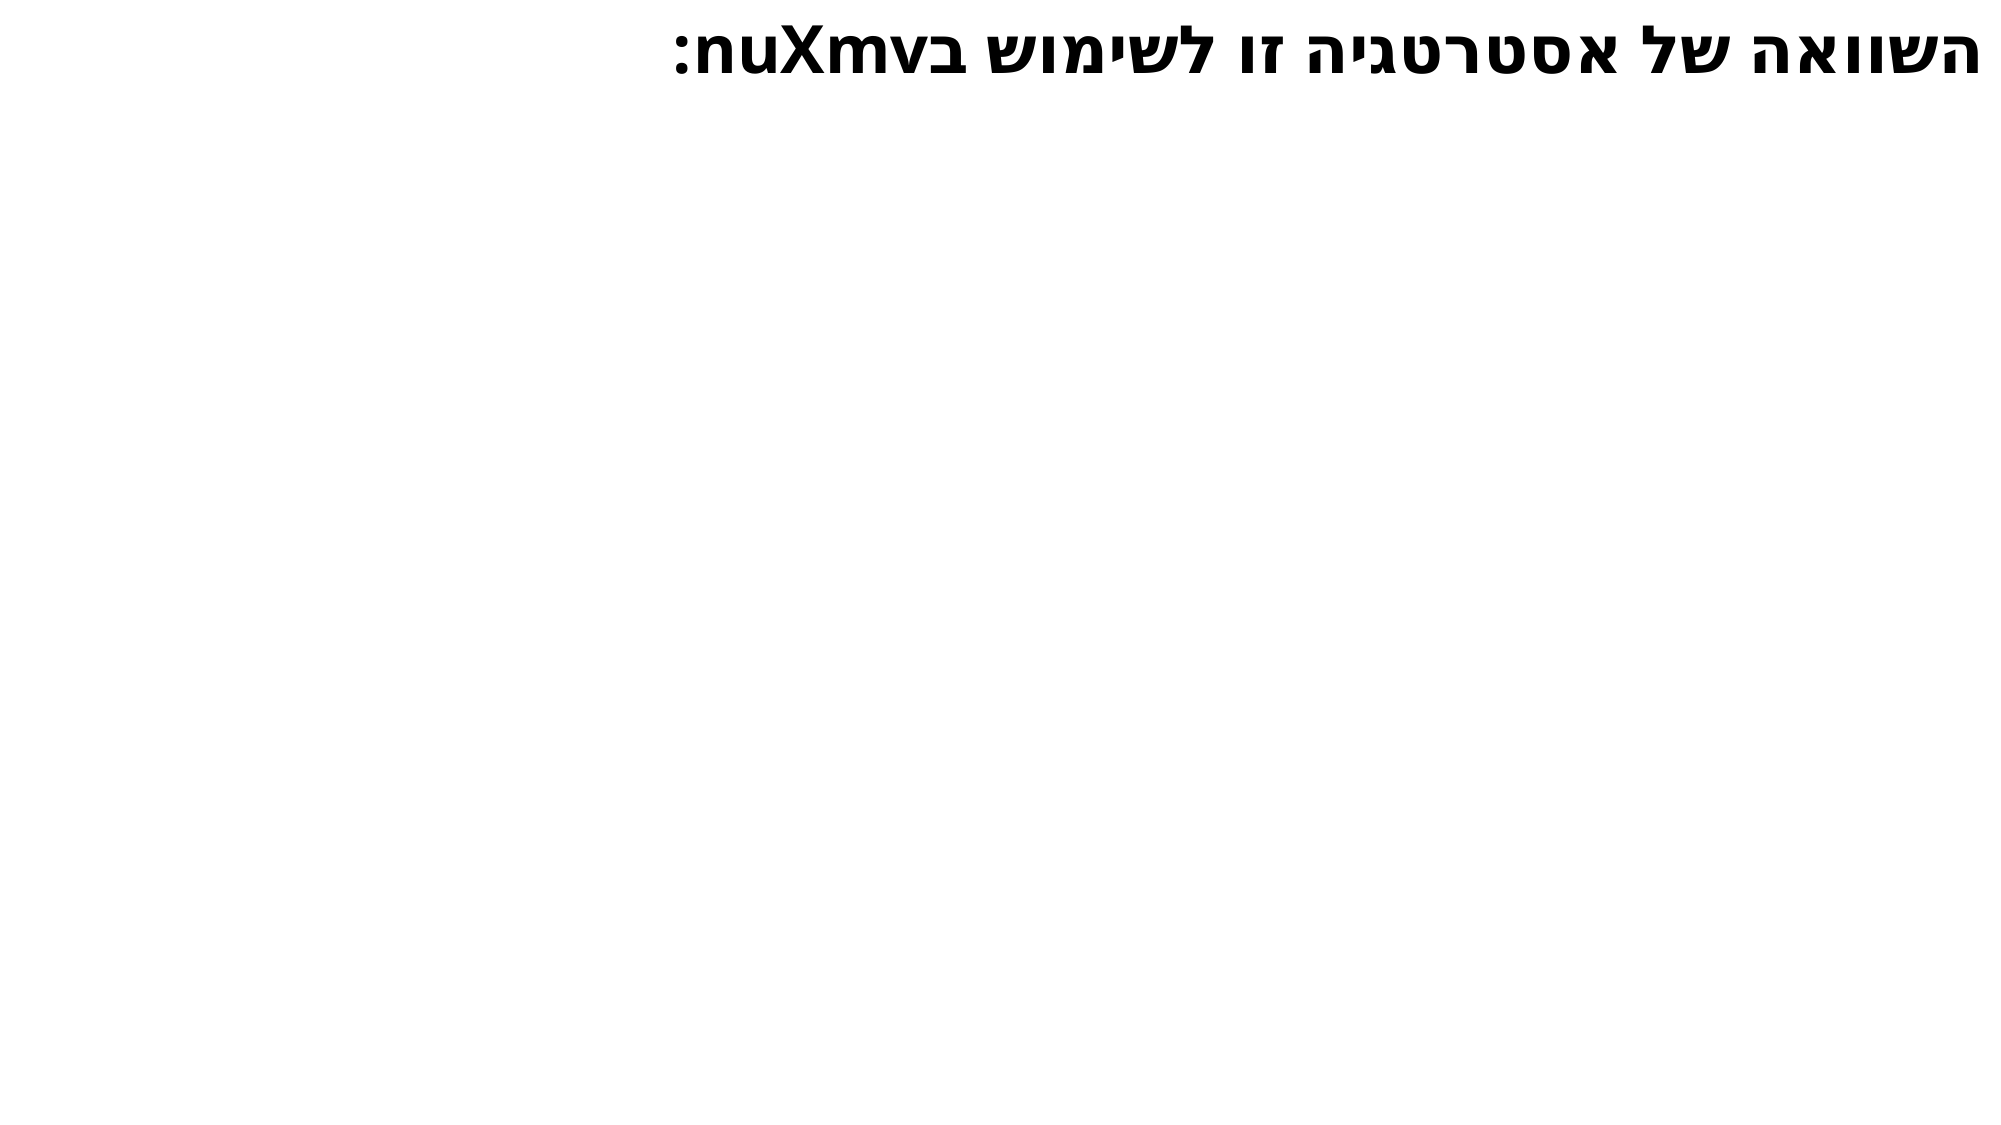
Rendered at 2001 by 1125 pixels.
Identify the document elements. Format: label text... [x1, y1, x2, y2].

text_box השוואה של אסטרטגיה זו לשימוש בnuXmv: [0, 0, 2000, 175]
